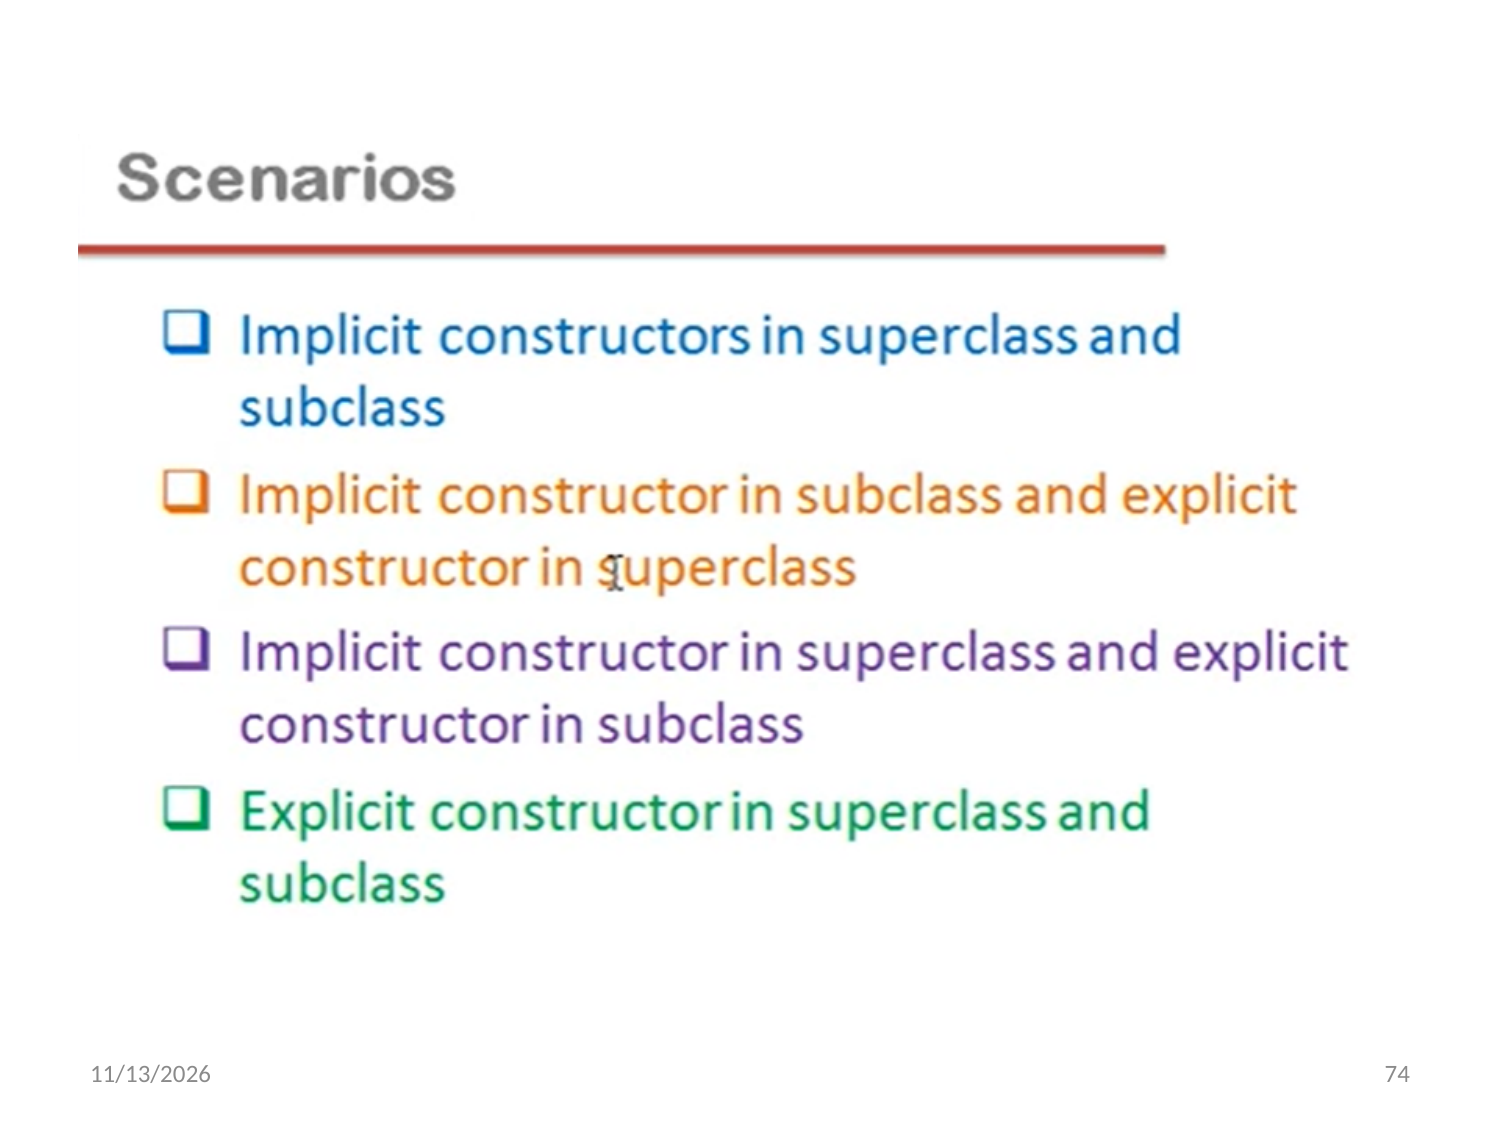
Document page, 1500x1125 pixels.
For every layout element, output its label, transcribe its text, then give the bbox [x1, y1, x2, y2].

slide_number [75, 1042, 425, 1103]
picture [77, 134, 1423, 991]
slide_number 74 [1074, 1042, 1425, 1103]
